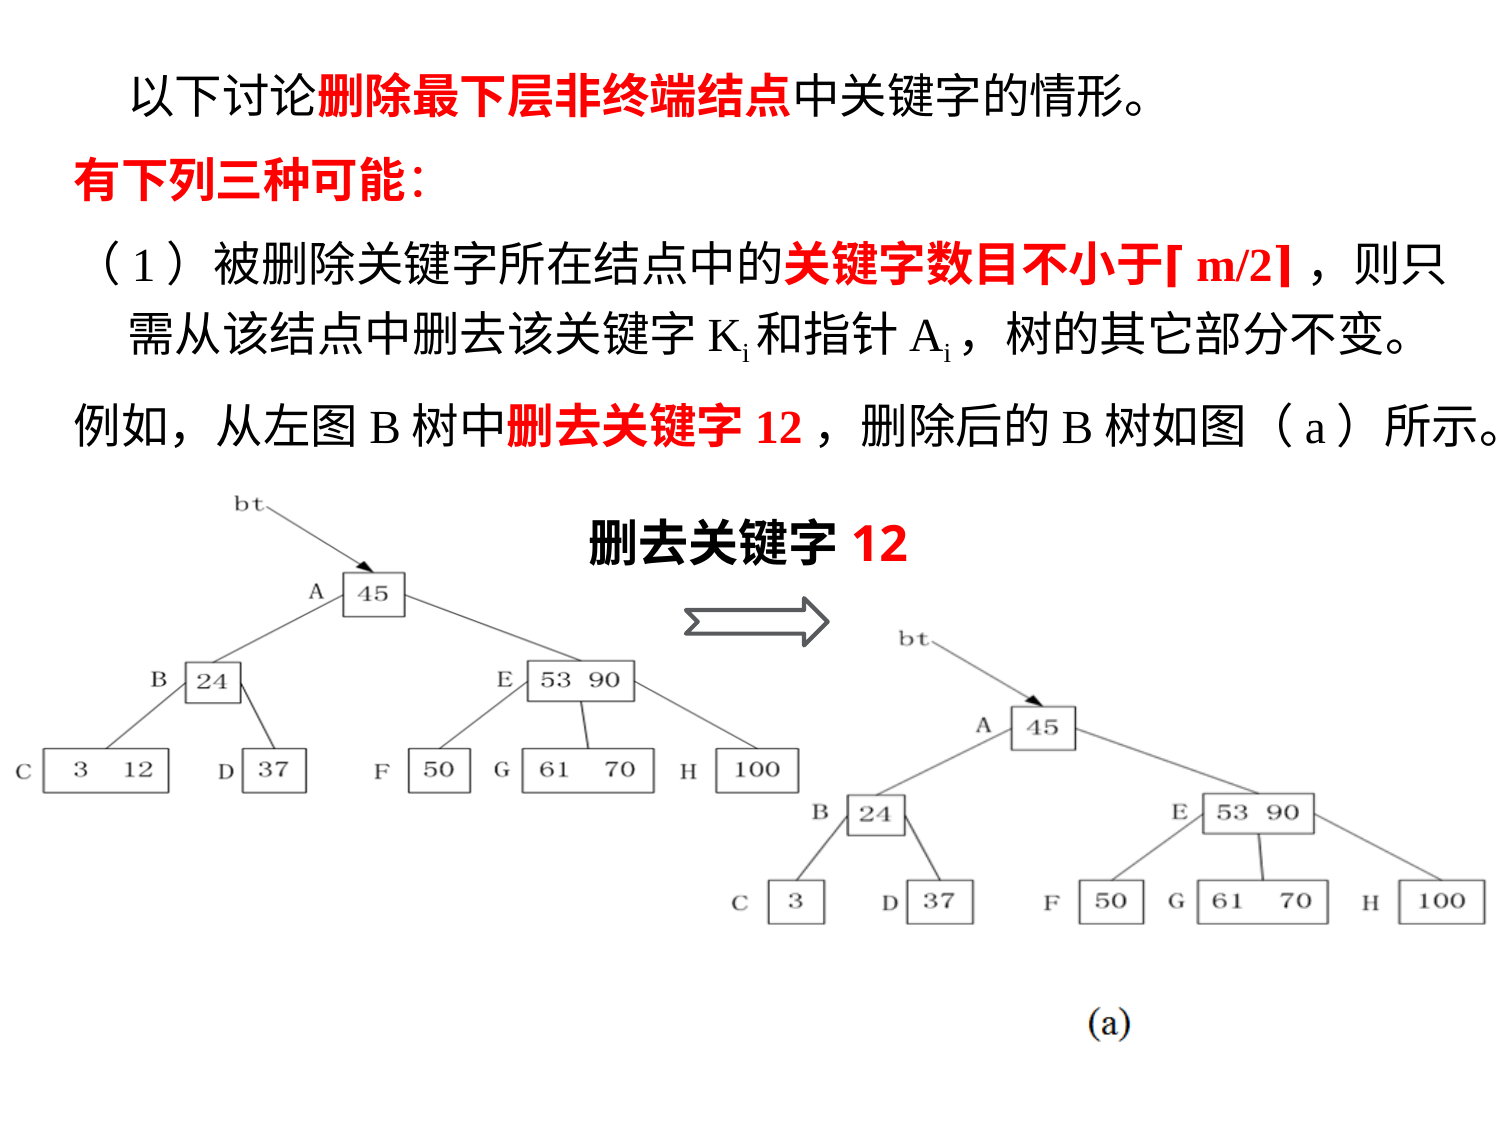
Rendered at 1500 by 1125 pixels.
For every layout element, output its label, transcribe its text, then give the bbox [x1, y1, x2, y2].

text_box [813, 604, 828, 619]
text_box 删去关键字12 [813, 503, 944, 579]
picture [0, 480, 1500, 1055]
list 以下讨论删除最下层非终端结点中关键字的情形。 有下列三种可能： （1）被删除关键字所在结点中的关键字数目不小于⌈m/2⌉，则只需从该结点中删去该关键字Ki和指针Ai，树的其它部分不变。 例如，从左图B树中删去关键字12，删除后的B树如图（a）所示。 [58, 46, 1500, 516]
